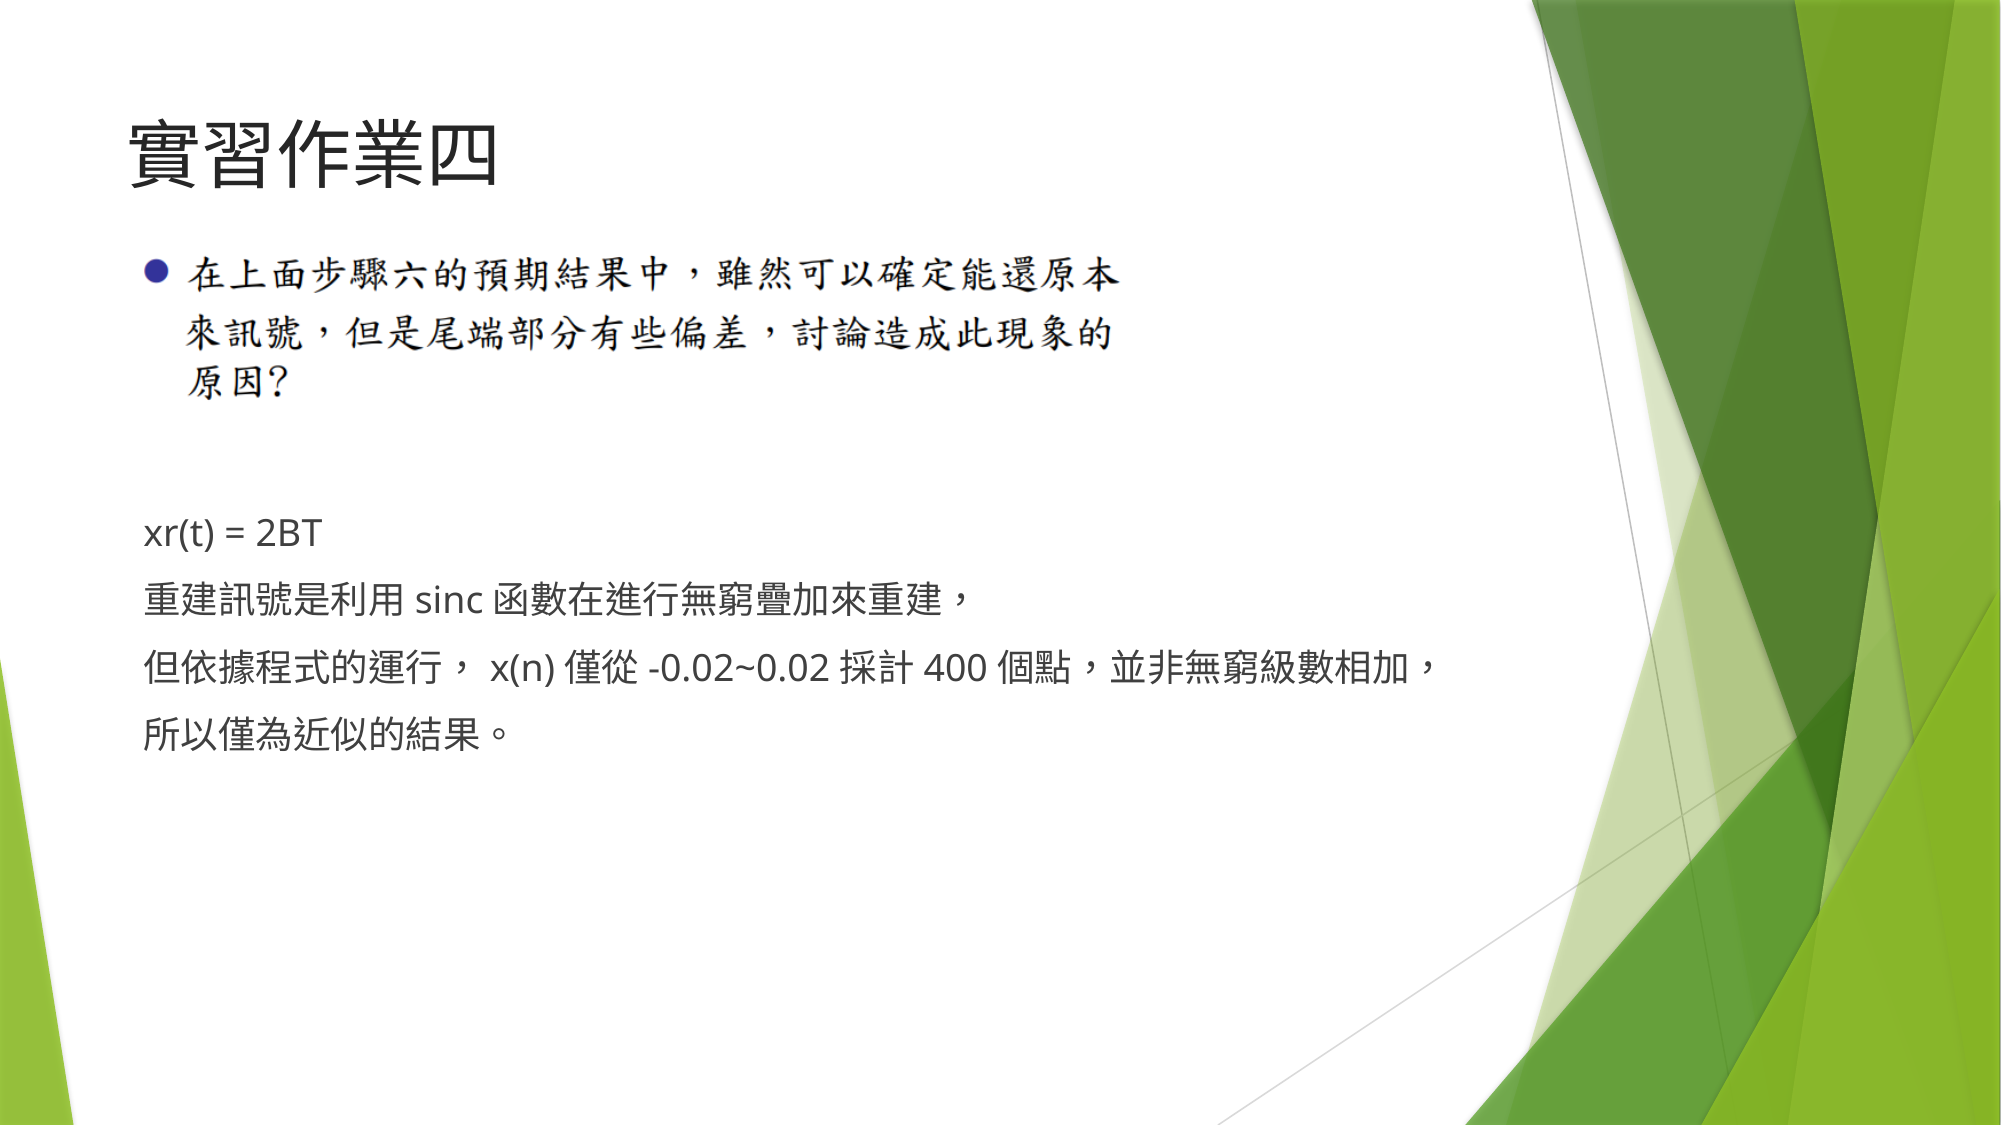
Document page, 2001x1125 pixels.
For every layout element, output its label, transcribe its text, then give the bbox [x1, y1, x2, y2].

picture [110, 238, 1235, 429]
title 實習作業四 [111, 99, 1522, 240]
